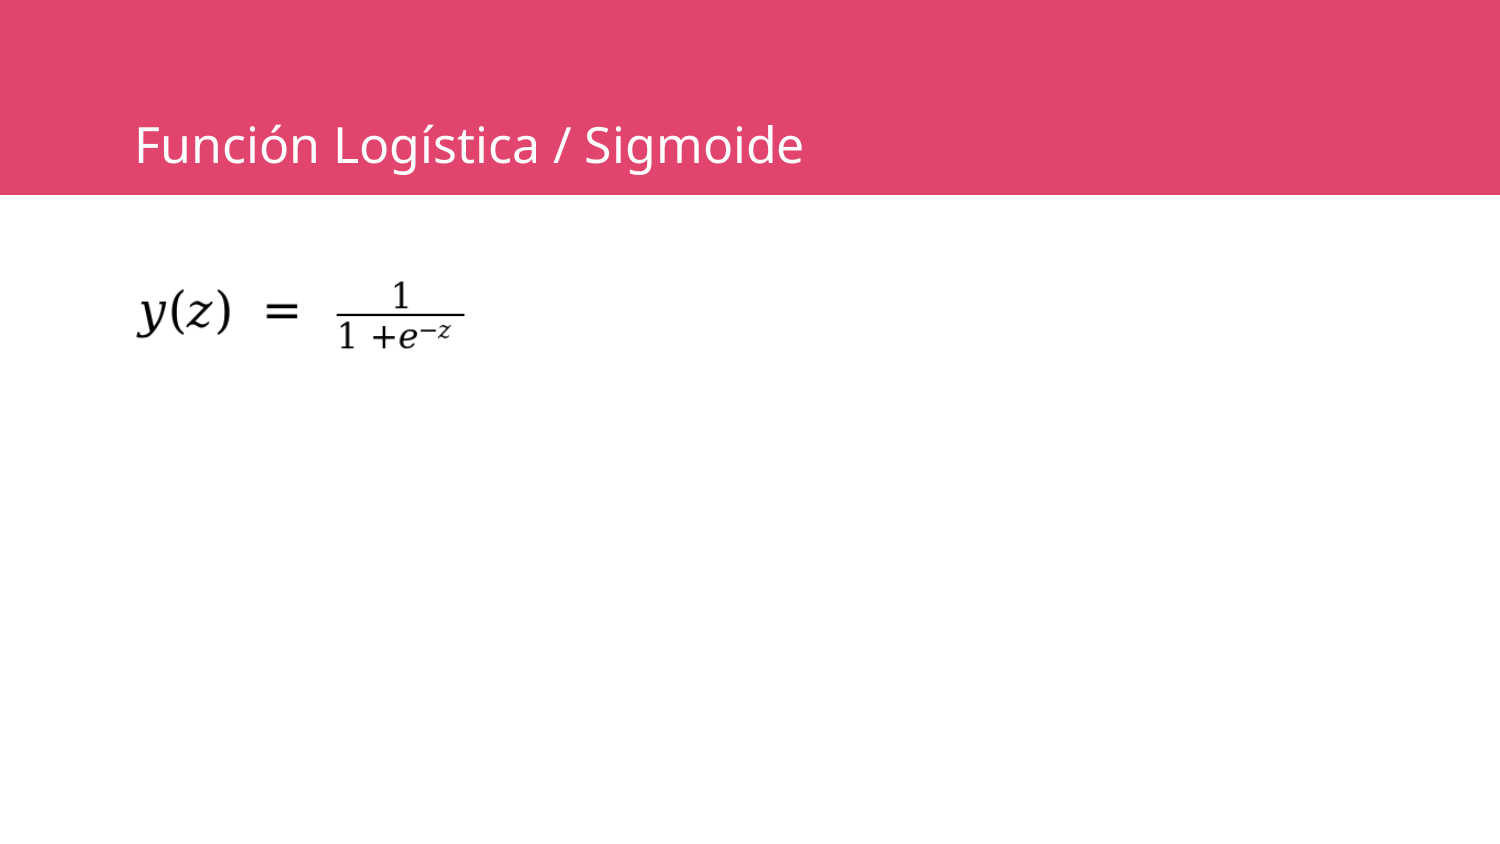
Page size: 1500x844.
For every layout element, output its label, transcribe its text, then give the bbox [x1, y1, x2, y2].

picture [133, 266, 470, 364]
title Función Logística / Sigmoide [119, 98, 1401, 195]
